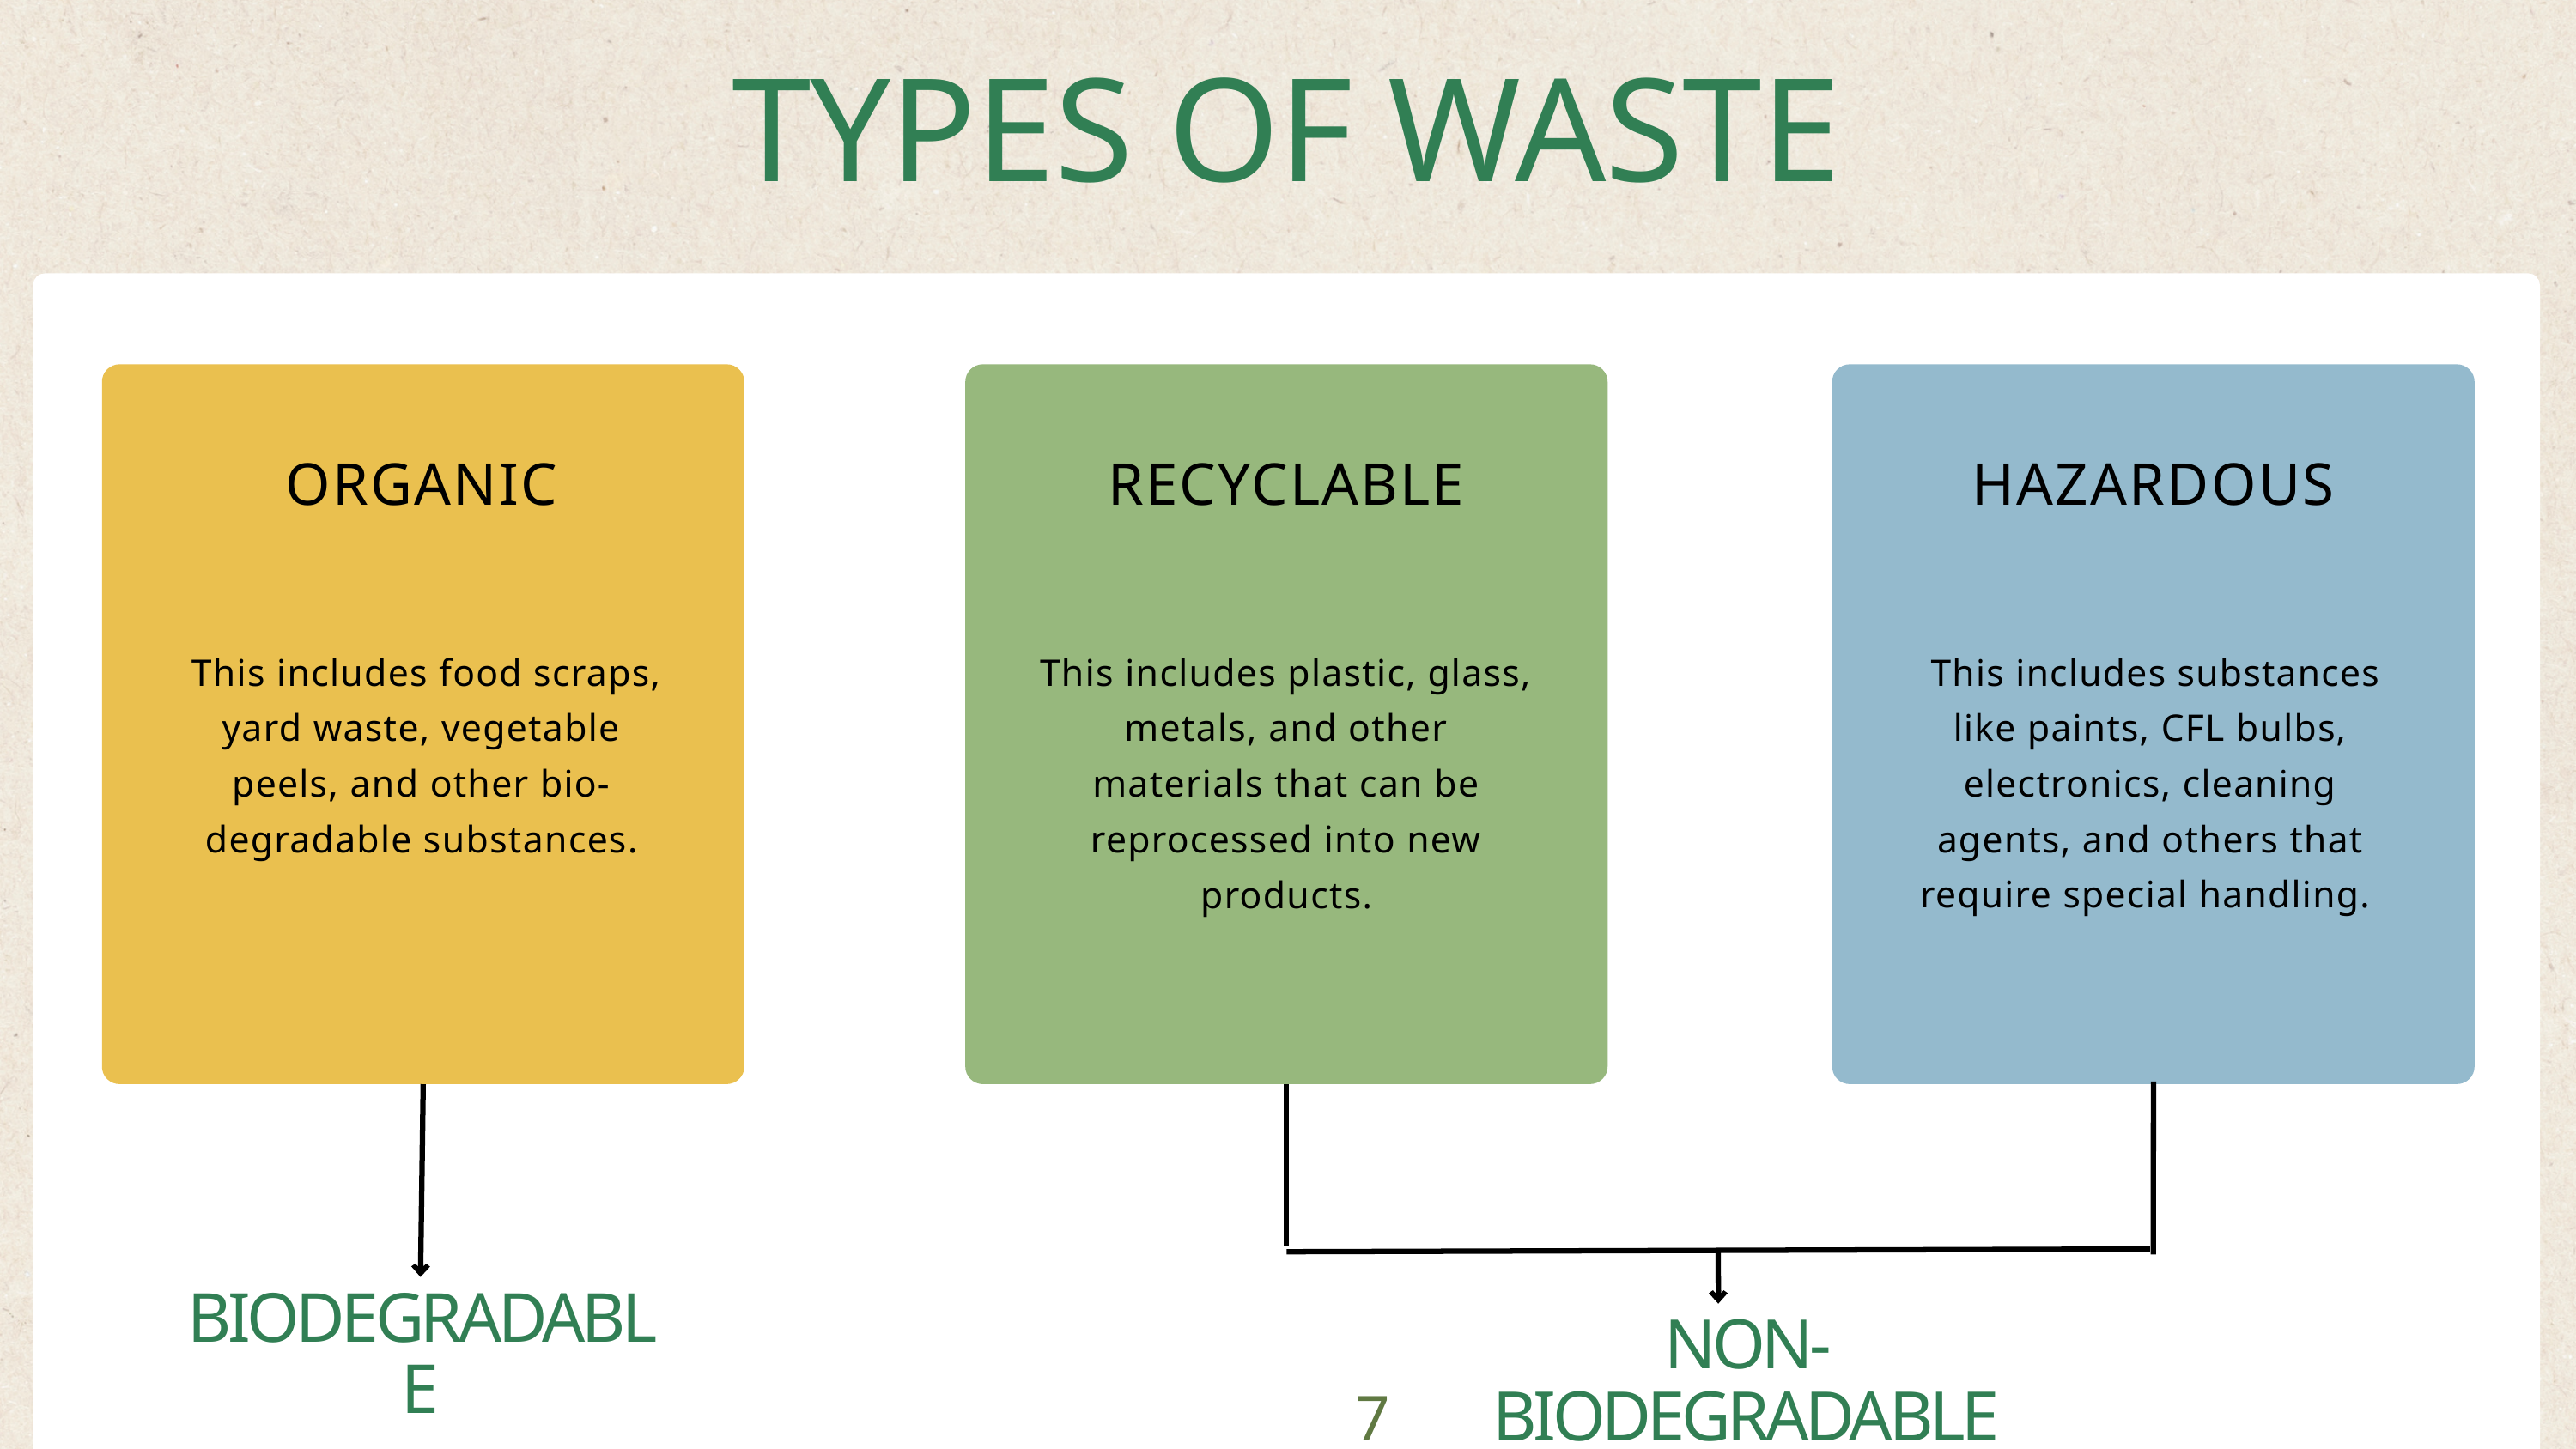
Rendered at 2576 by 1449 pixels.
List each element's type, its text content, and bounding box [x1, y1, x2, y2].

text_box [964, 364, 1608, 1085]
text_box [101, 364, 745, 1085]
text_box [0, 0, 2576, 1449]
text_box TYPES OF WASTE [360, 58, 2214, 211]
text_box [33, 273, 2541, 1449]
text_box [1832, 364, 2476, 1085]
